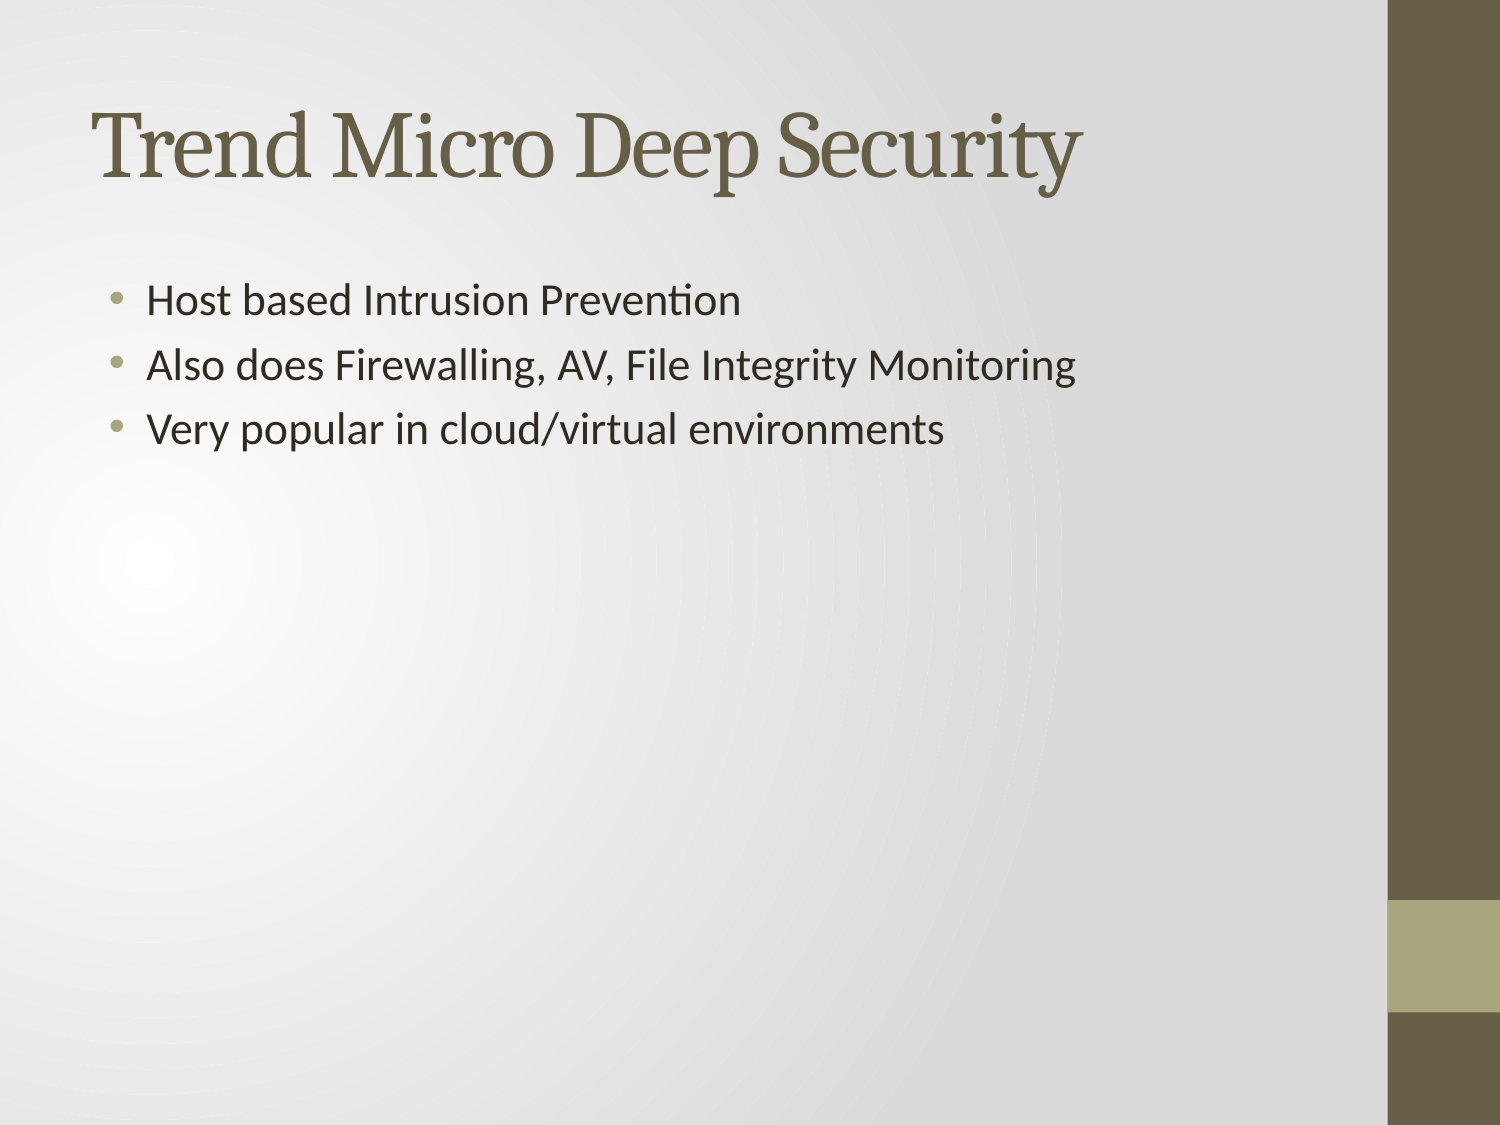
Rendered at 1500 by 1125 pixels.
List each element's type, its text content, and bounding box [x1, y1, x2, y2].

title Trend Micro Deep Security [75, 45, 1325, 233]
list Host based Intrusion Prevention Also does Firewalling, AV, File Integrity Monitoring Very popular in cloud/virtual environments [75, 262, 1325, 1050]
